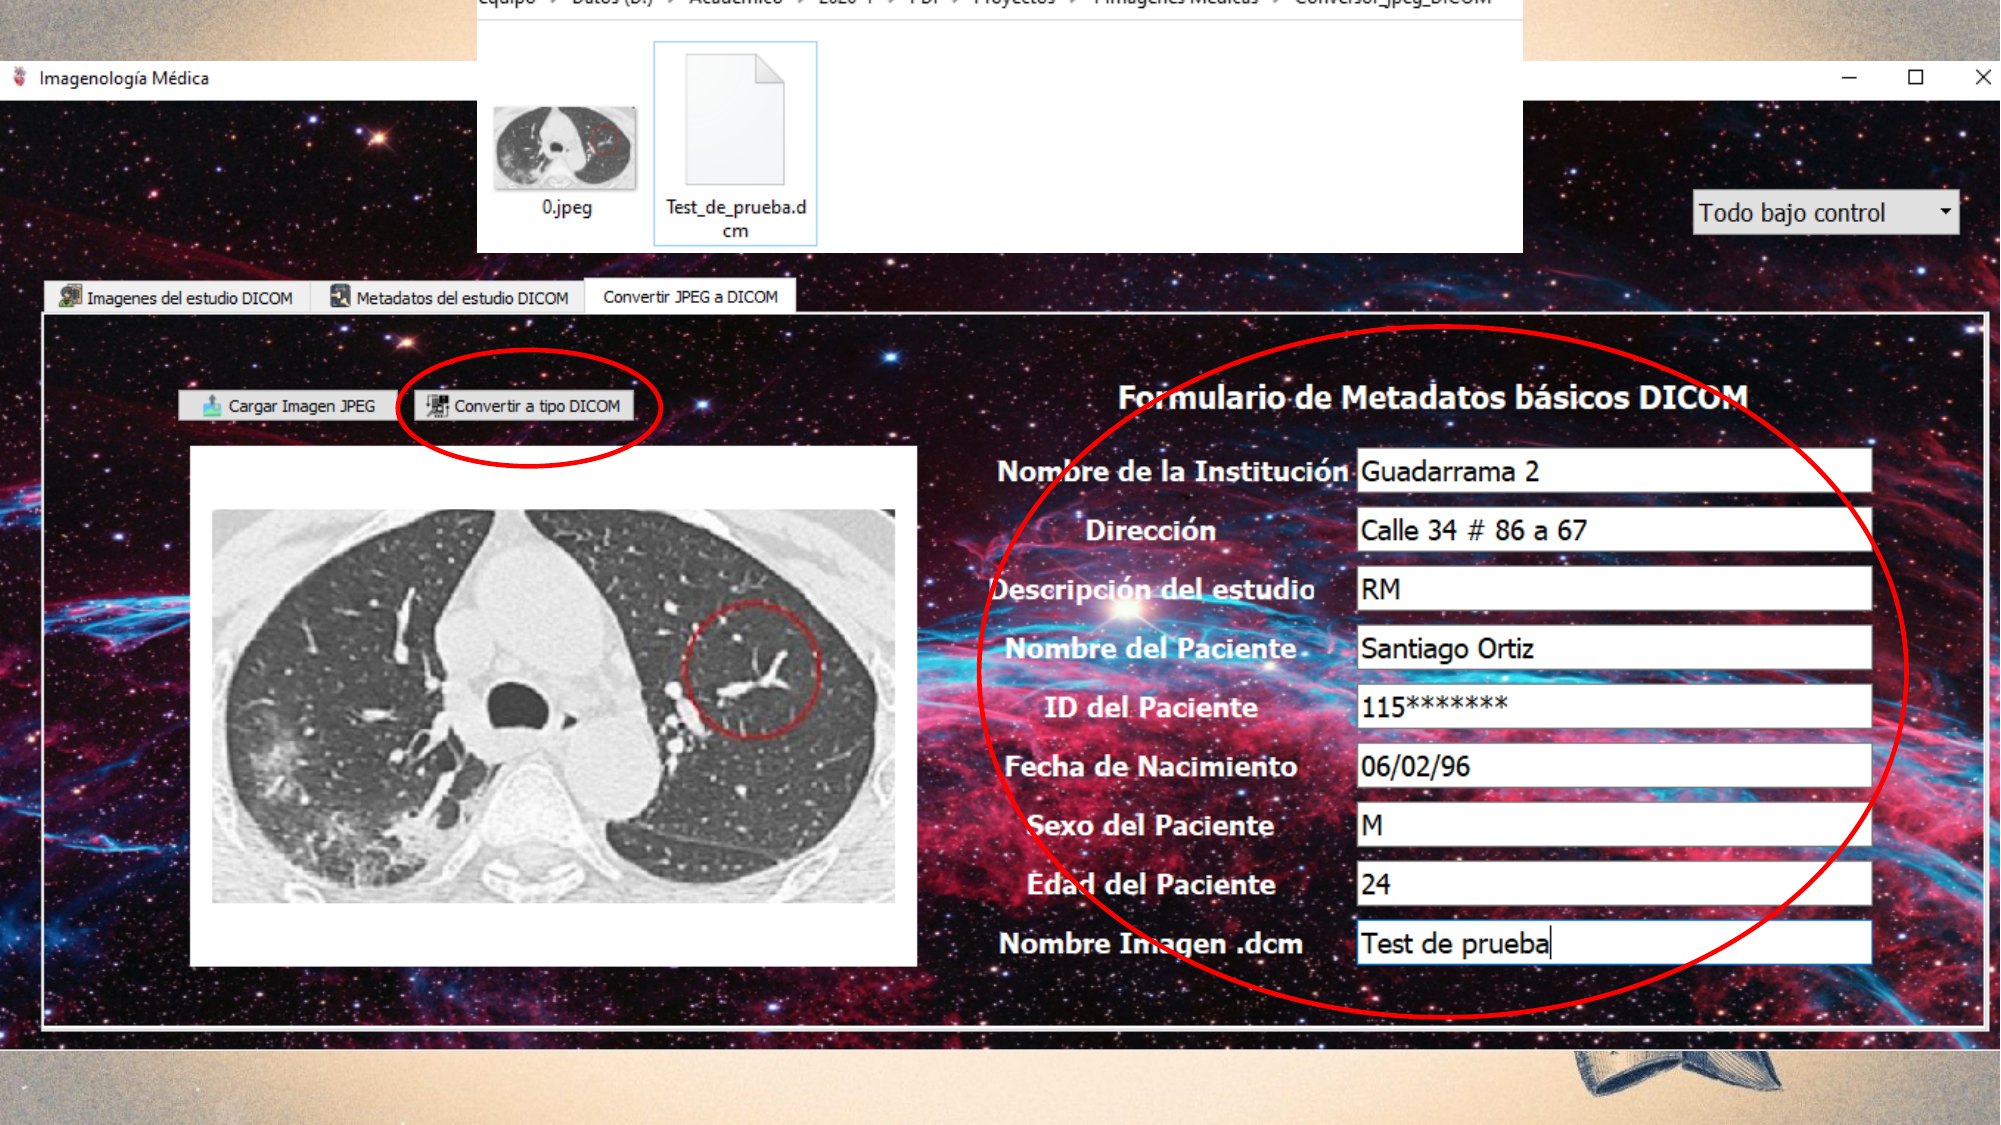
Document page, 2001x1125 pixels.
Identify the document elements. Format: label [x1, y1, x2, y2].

text_box [0, 1051, 2000, 1125]
text_box [1523, 0, 2000, 61]
text_box [0, 0, 477, 61]
picture [0, 0, 2000, 1051]
